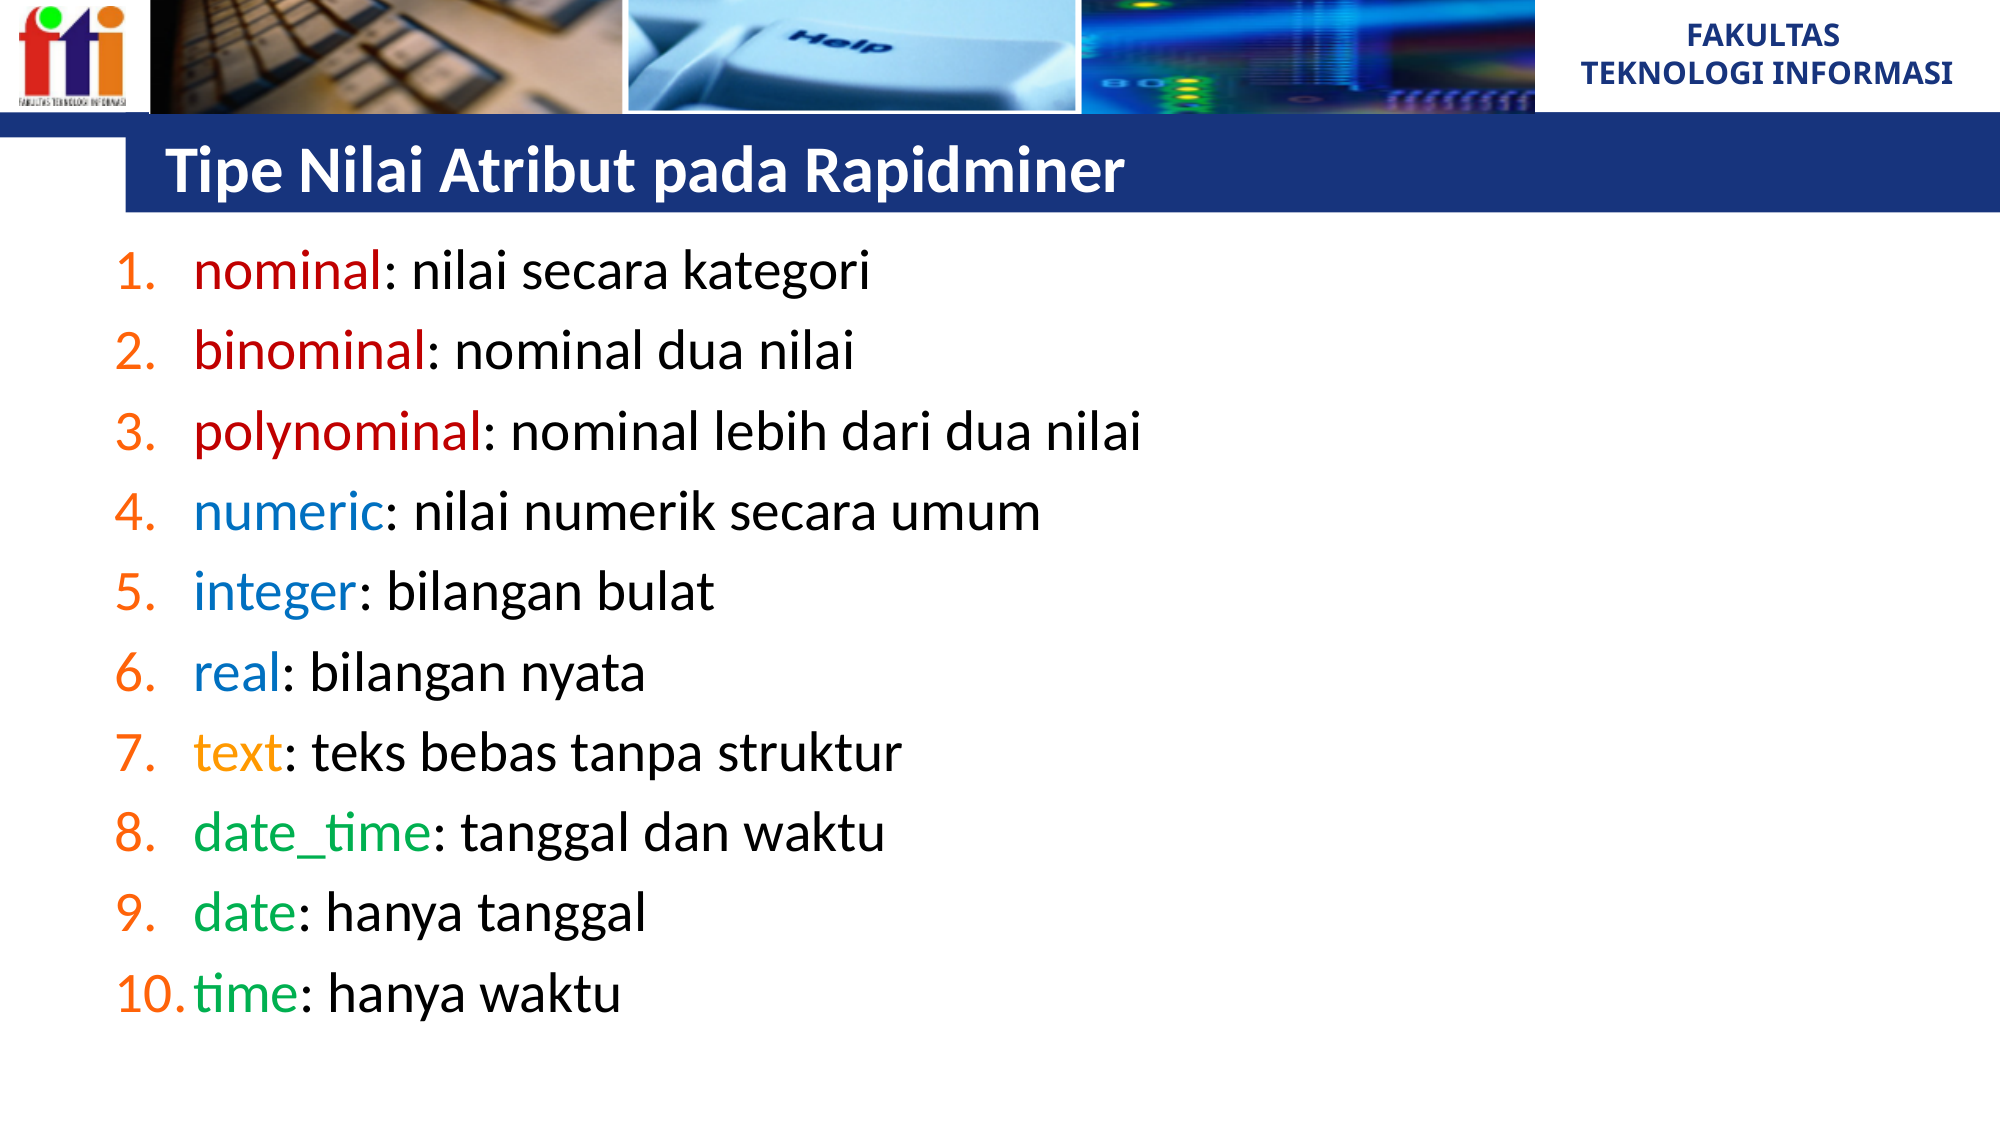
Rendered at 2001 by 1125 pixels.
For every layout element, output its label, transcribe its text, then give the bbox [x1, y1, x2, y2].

title Tipe Nilai Atribut pada Rapidminer [149, 119, 1934, 213]
picture [19, 6, 126, 106]
list nominal: nilai secara kategori binominal: nominal dua nilai polynominal: nominal lebih dari dua nilai numeric: nilai numerik secara umum integer: bilangan bulat real: bilangan nyata text: teks bebas tanpa struktur date_time: tanggal dan waktu date: hanya tanggal time: hanya waktu [99, 224, 1901, 1038]
picture [149, 0, 1535, 114]
